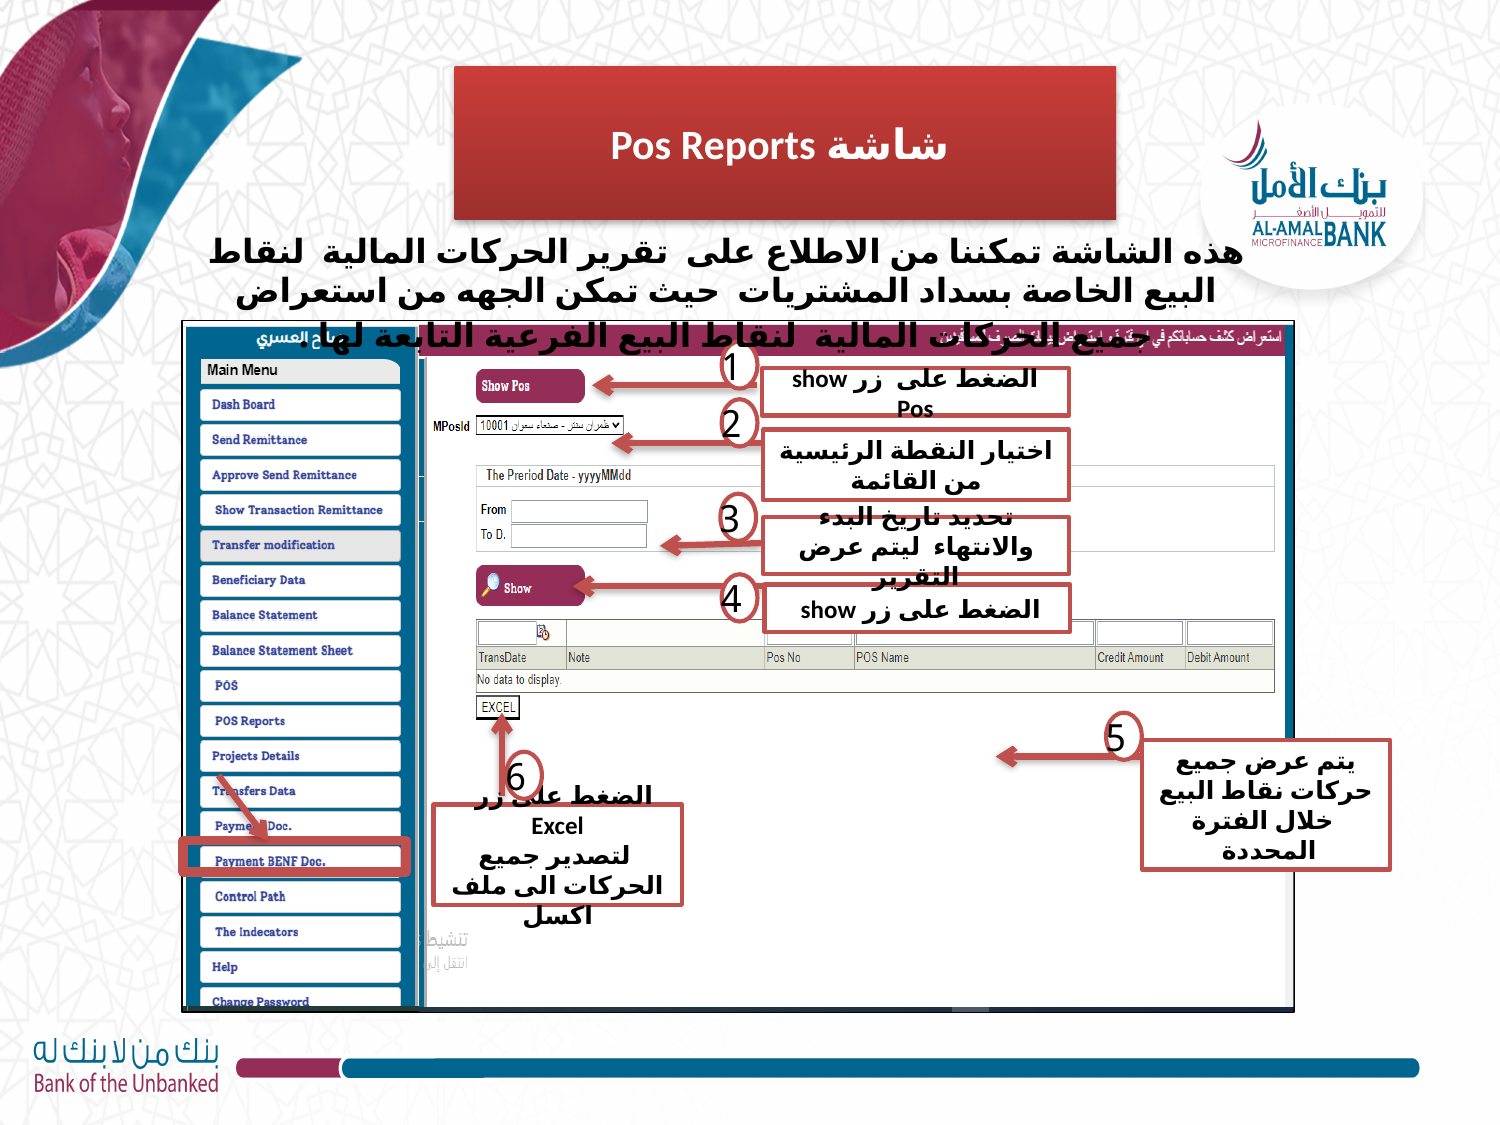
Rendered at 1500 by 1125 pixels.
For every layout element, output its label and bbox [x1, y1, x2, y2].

picture [0, 0, 1500, 1125]
text_box [182, 66, 1391, 1012]
